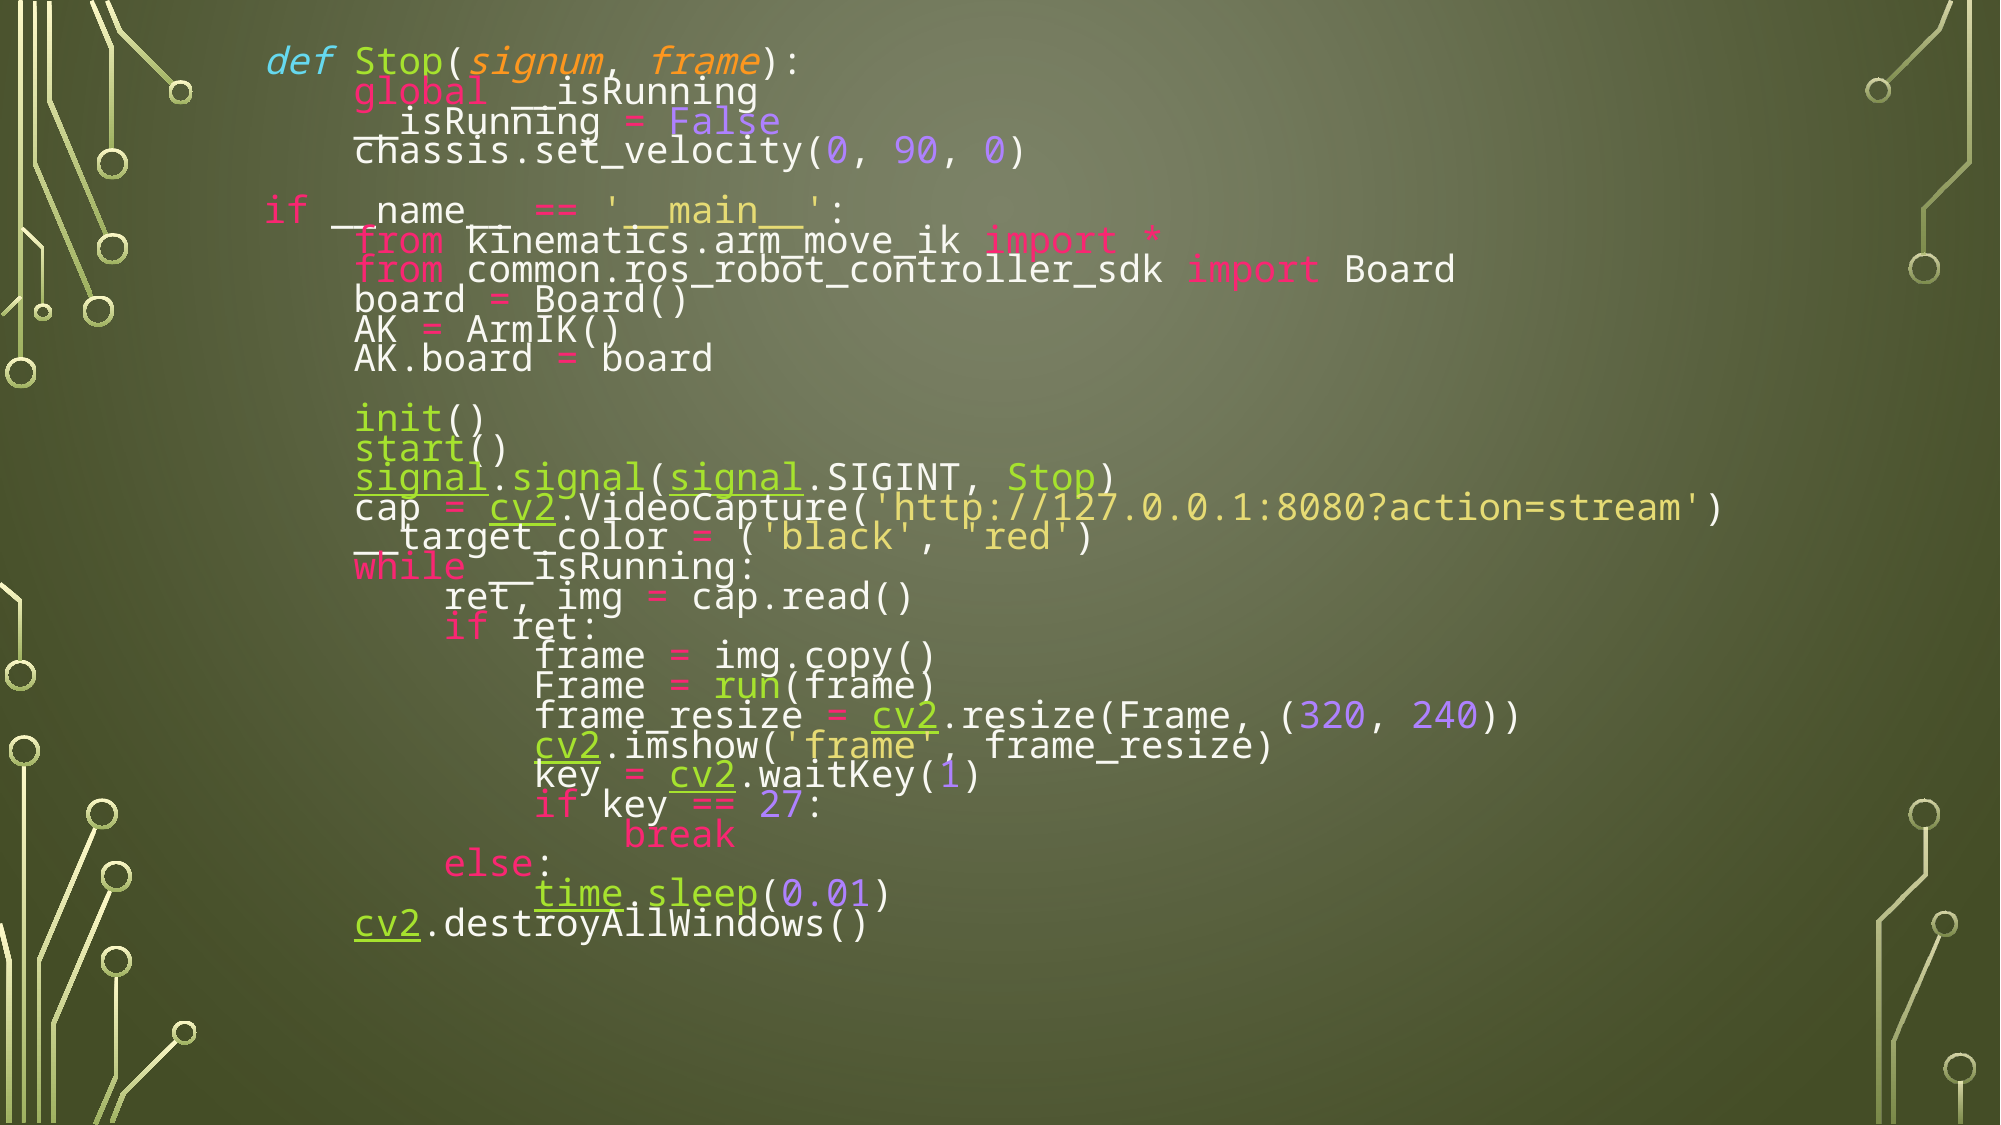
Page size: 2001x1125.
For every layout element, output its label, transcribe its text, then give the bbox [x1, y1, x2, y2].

text_box def Stop(signum, frame): global __isRunning __isRunning = False chassis.set_velocity(0, 90, 0) if __name__ == '__main__': from kinematics.arm_move_ik import * from common.ros_robot_controller_sdk import Board board = Board() AK = ArmIK() AK.board = board init() start() signal.signal(signal.SIGINT, Stop) cap = cv2.VideoCapture('http://127.0.0.1:8080?action=stream') __target_color = ('black', 'red') while __isRunning: ret, img = cap.read() if ret: frame = img.copy() Frame = run(frame) frame_resize = cv2.resize(Frame, (320, 240)) cv2.imshow('frame', frame_resize) key = cv2.waitKey(1) if key == 27: break else: time.sleep(0.01) cv2.destroyAllWindows() [248, 45, 1834, 997]
